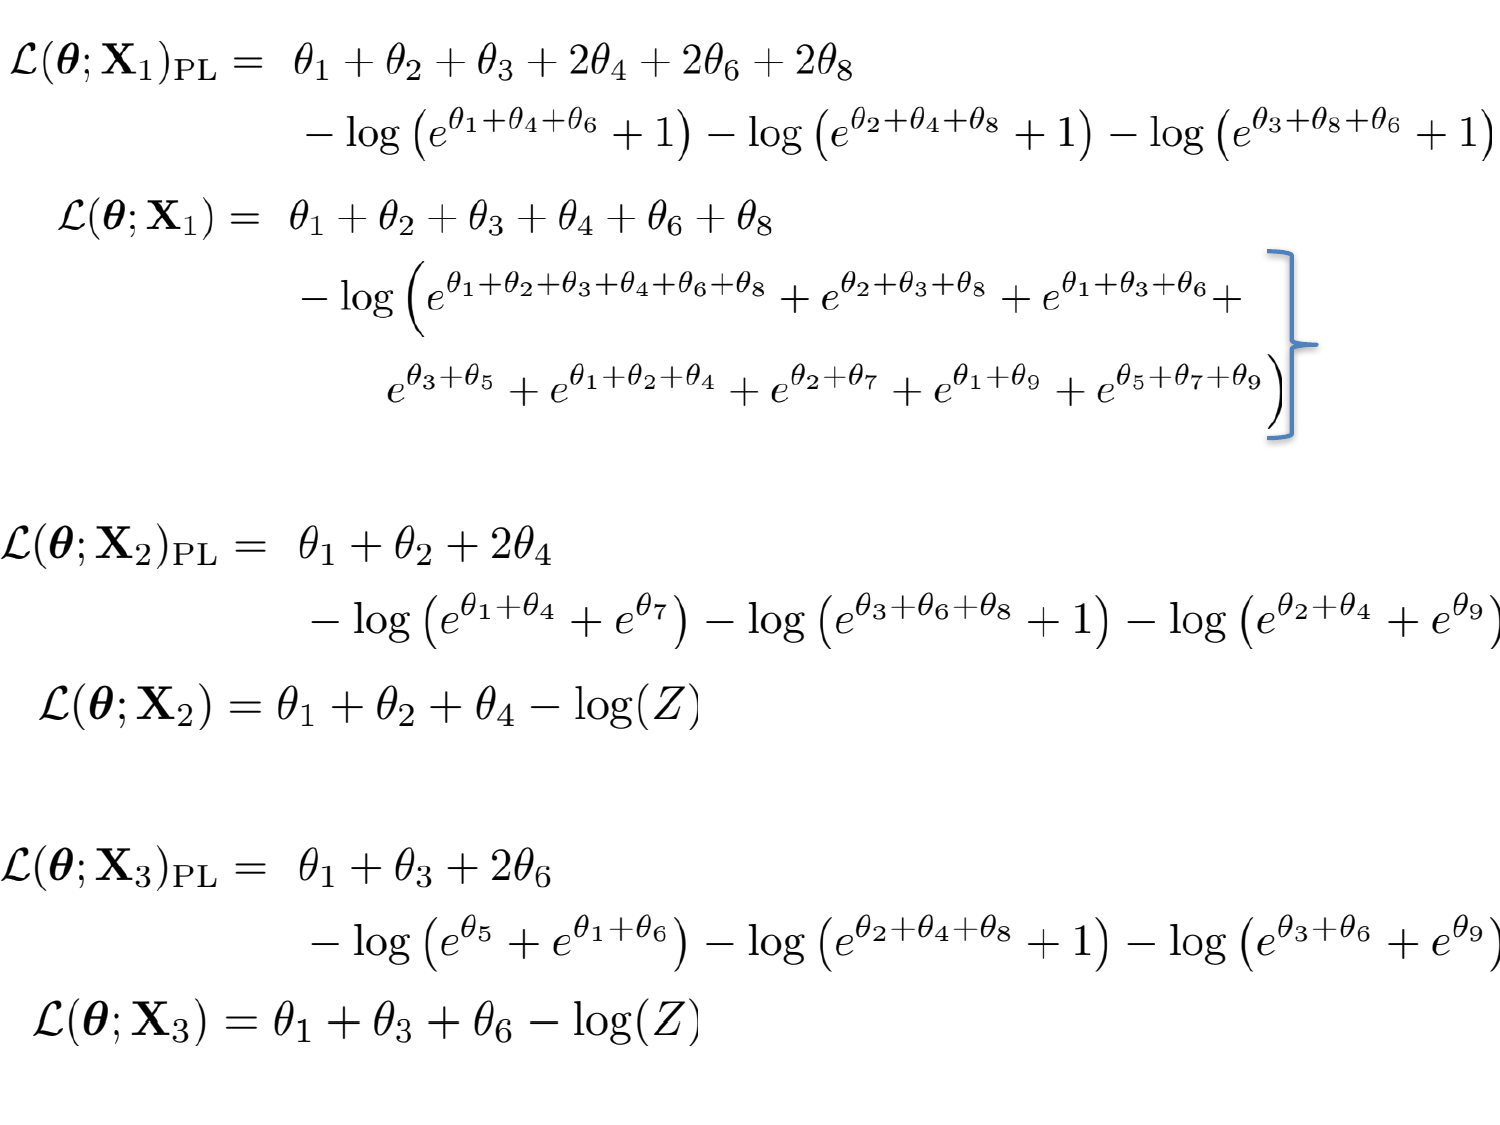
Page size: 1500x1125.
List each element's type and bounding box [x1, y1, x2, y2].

picture [0, 523, 1500, 650]
picture [57, 196, 1283, 429]
picture [0, 845, 1500, 972]
picture [38, 682, 699, 731]
picture [32, 996, 699, 1046]
text_box [1267, 250, 1319, 441]
picture [10, 40, 1493, 161]
